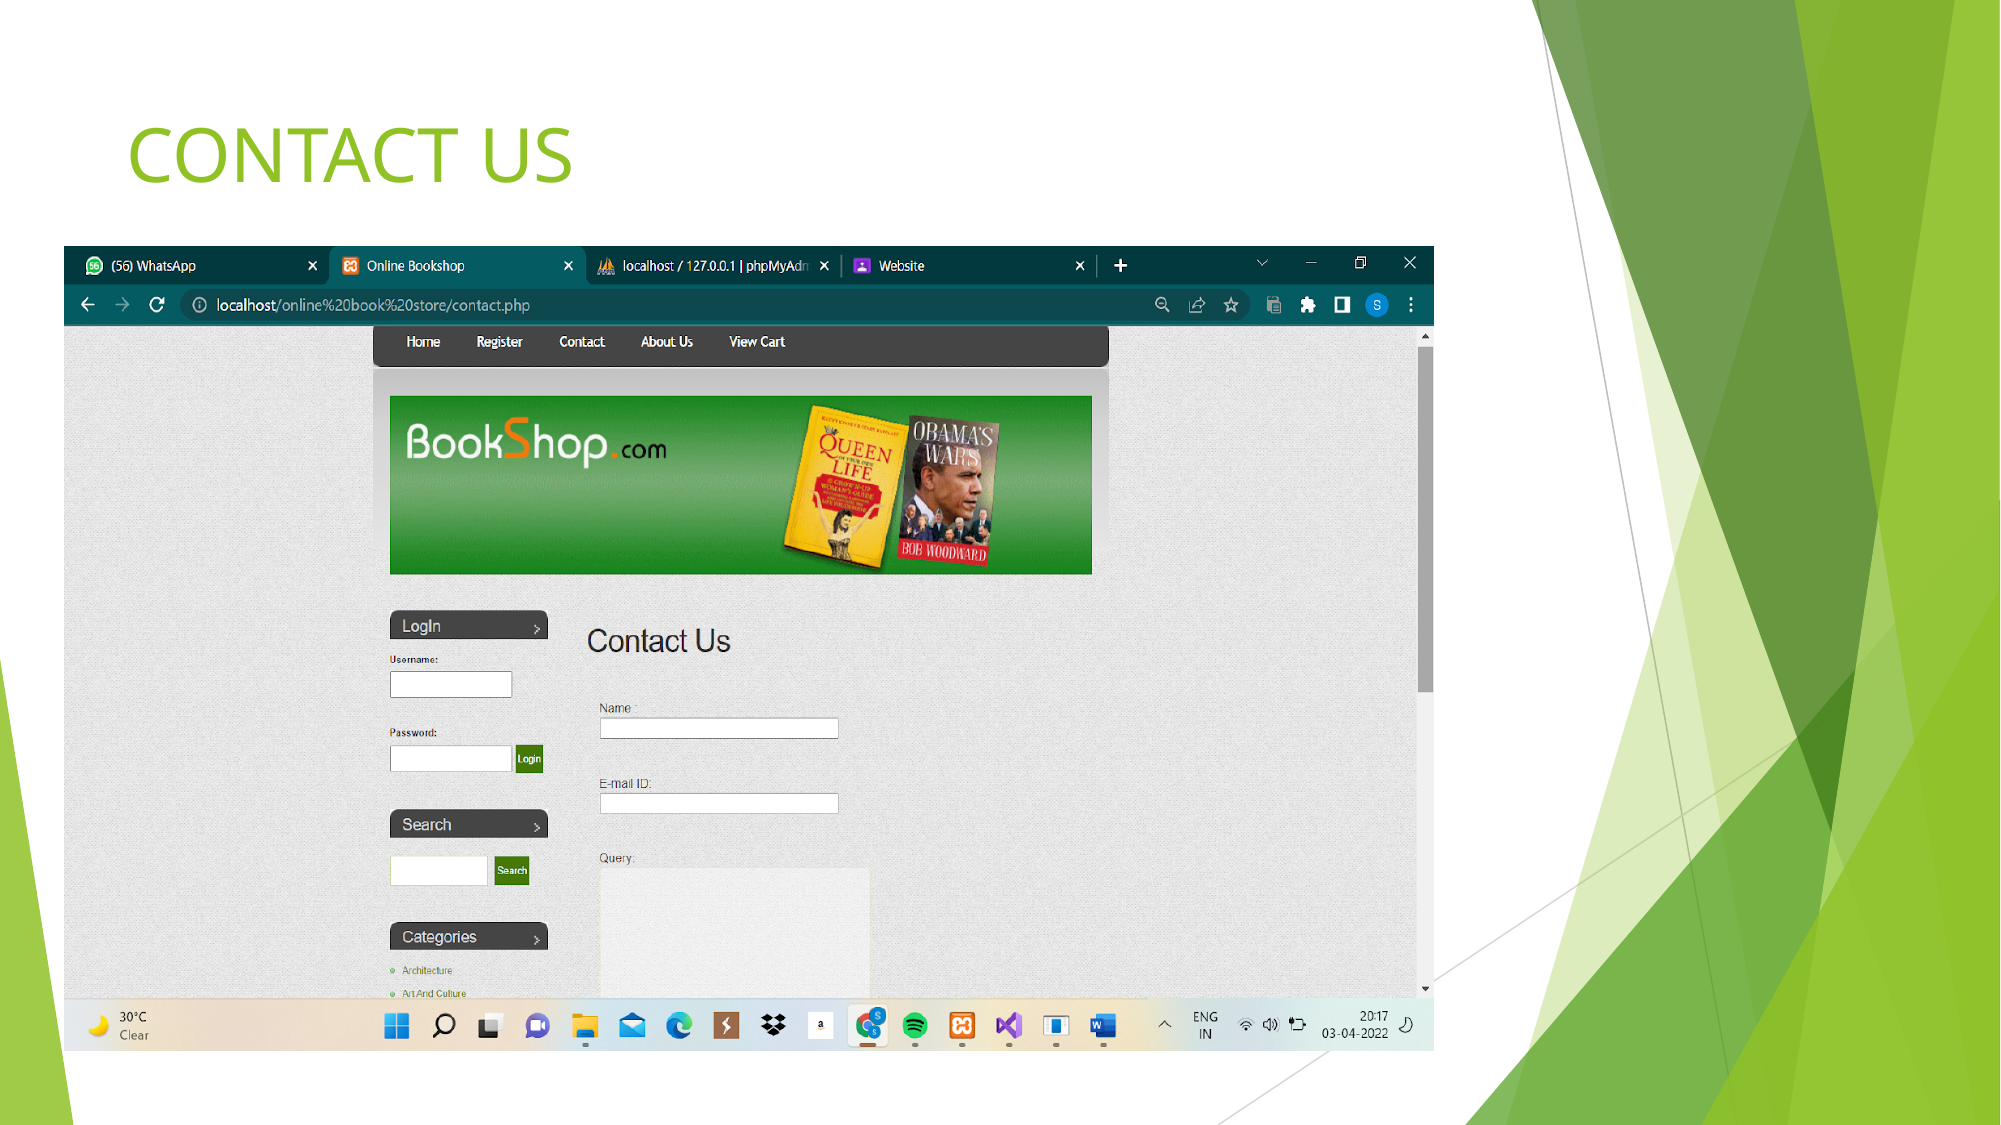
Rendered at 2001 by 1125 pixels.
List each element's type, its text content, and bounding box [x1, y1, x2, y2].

title CONTACT US [111, 99, 1522, 317]
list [63, 246, 1435, 1051]
